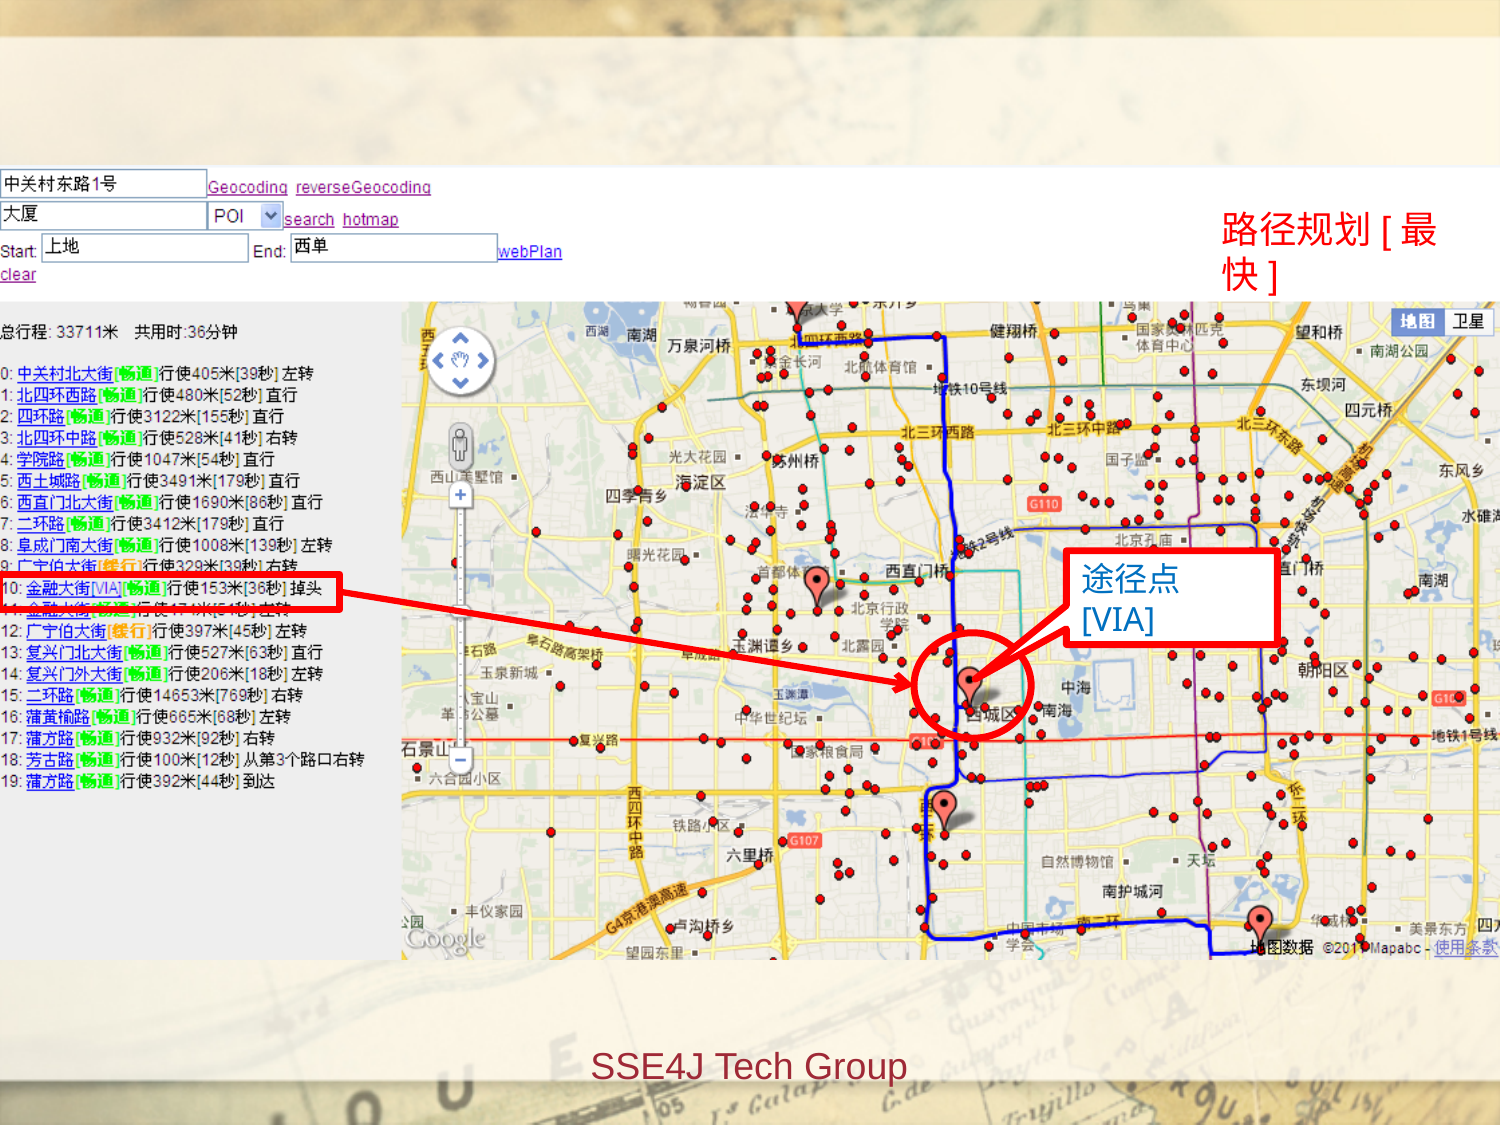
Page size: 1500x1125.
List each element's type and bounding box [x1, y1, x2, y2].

picture [0, 0, 1500, 1125]
text_box [339, 591, 915, 686]
